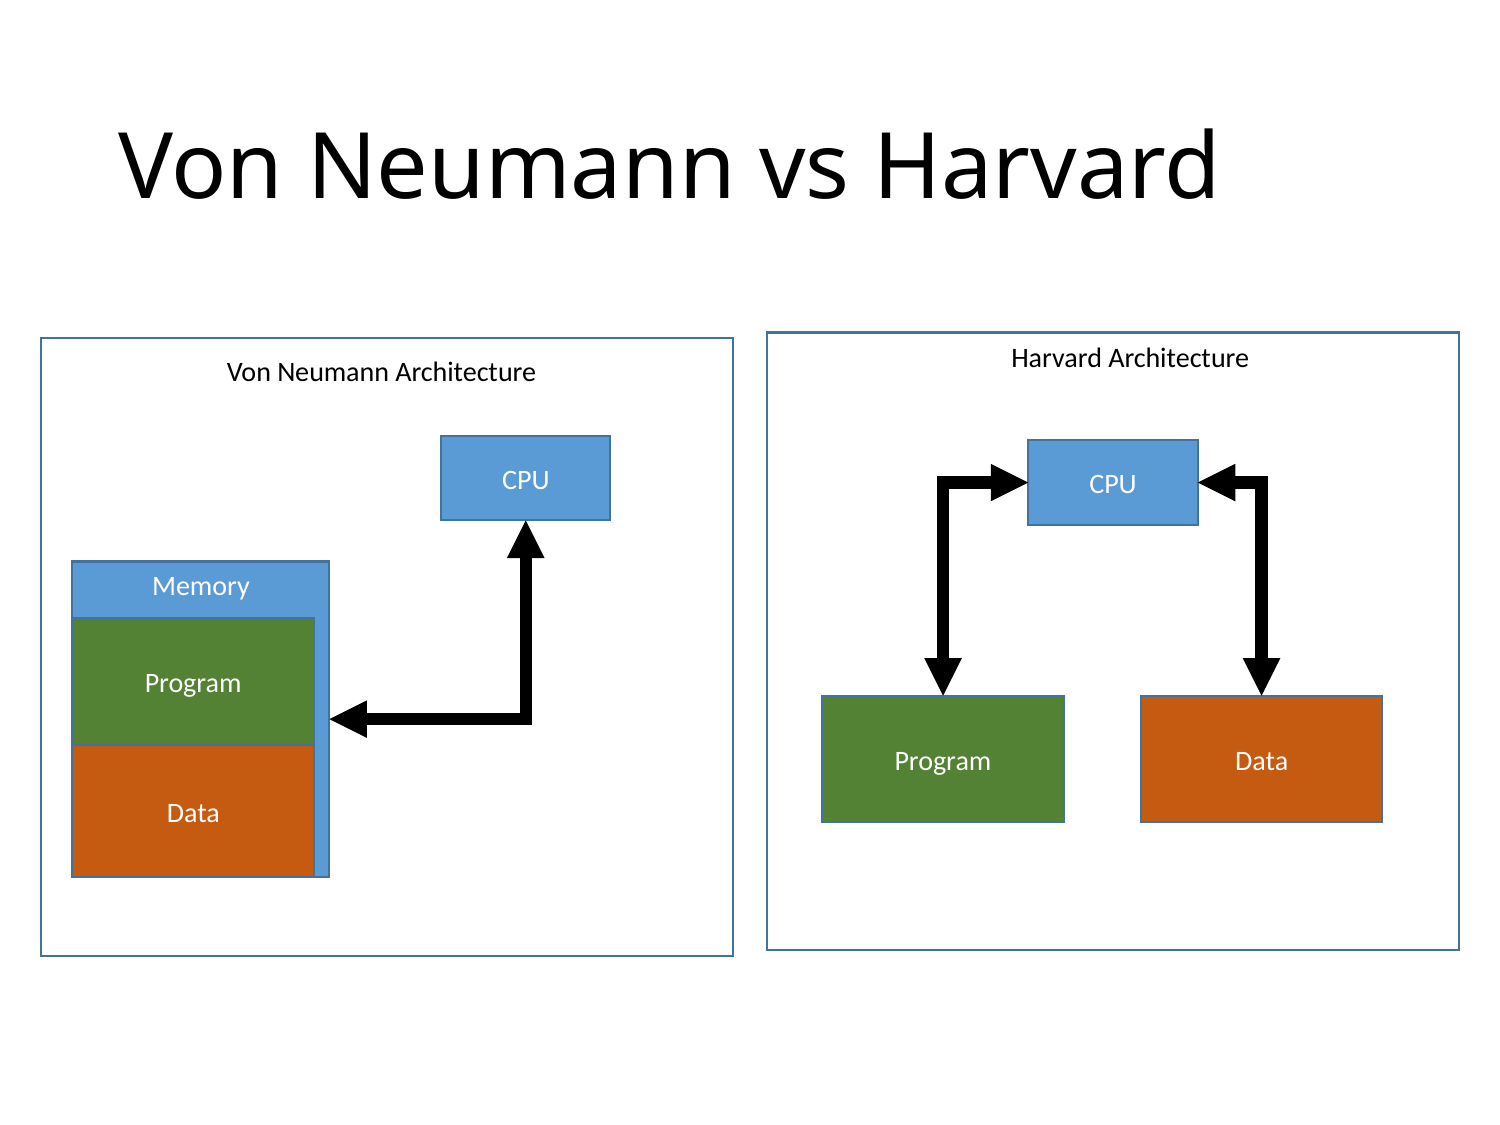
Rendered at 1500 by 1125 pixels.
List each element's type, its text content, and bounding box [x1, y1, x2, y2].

text_box [40, 337, 734, 957]
title Von Neumann vs Harvard [103, 59, 1397, 278]
text_box [766, 331, 1460, 951]
text_box Data [1140, 695, 1383, 823]
text_box Von Neumann Architecture [212, 346, 552, 395]
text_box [943, 482, 1029, 696]
text_box Harvard Architecture [996, 332, 1265, 381]
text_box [1197, 482, 1262, 696]
text_box Program [821, 695, 1065, 823]
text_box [329, 520, 526, 720]
